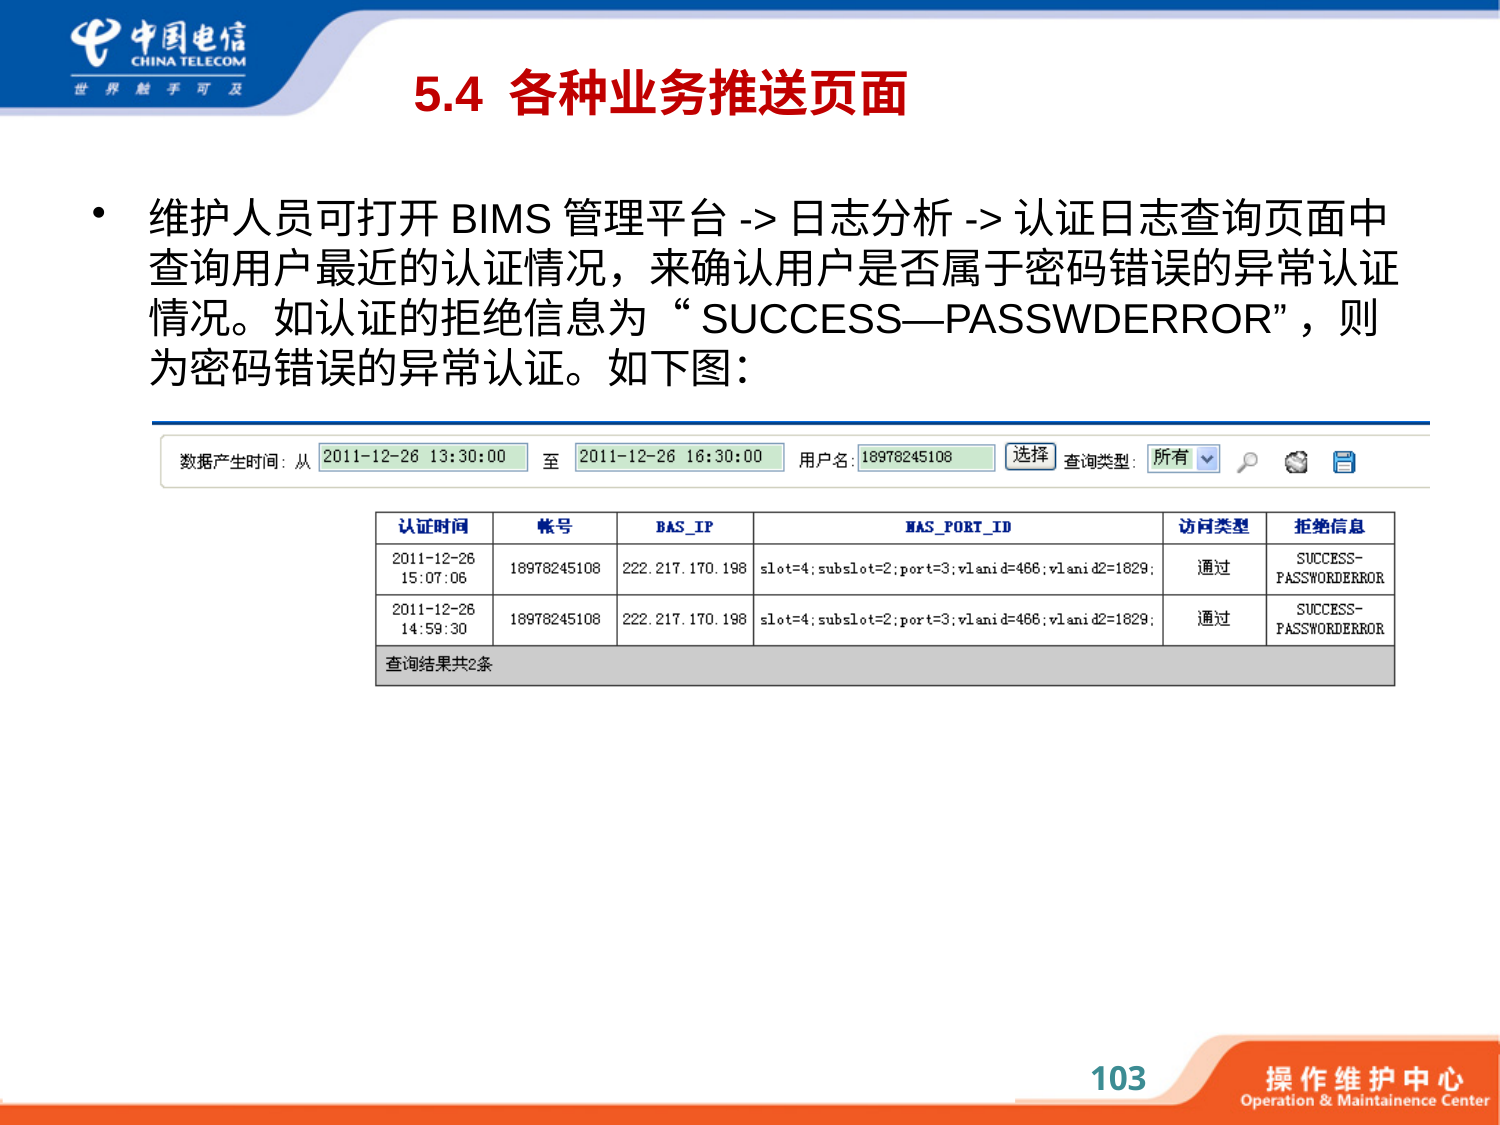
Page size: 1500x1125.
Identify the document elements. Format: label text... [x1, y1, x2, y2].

list 维护人员可打开BIMS管理平台->日志分析->认证日志查询页面中查询用户最近的认证情况，来确认用户是否属于密码错误的异常认证情况。如认证的拒绝信息为“SUCCESS—PASSWDERROR”，则为密码错误的异常认证。如下图： [76, 184, 1428, 423]
title 5.4 各种业务推送页面 [398, 34, 1284, 149]
picture [0, 0, 1500, 1125]
